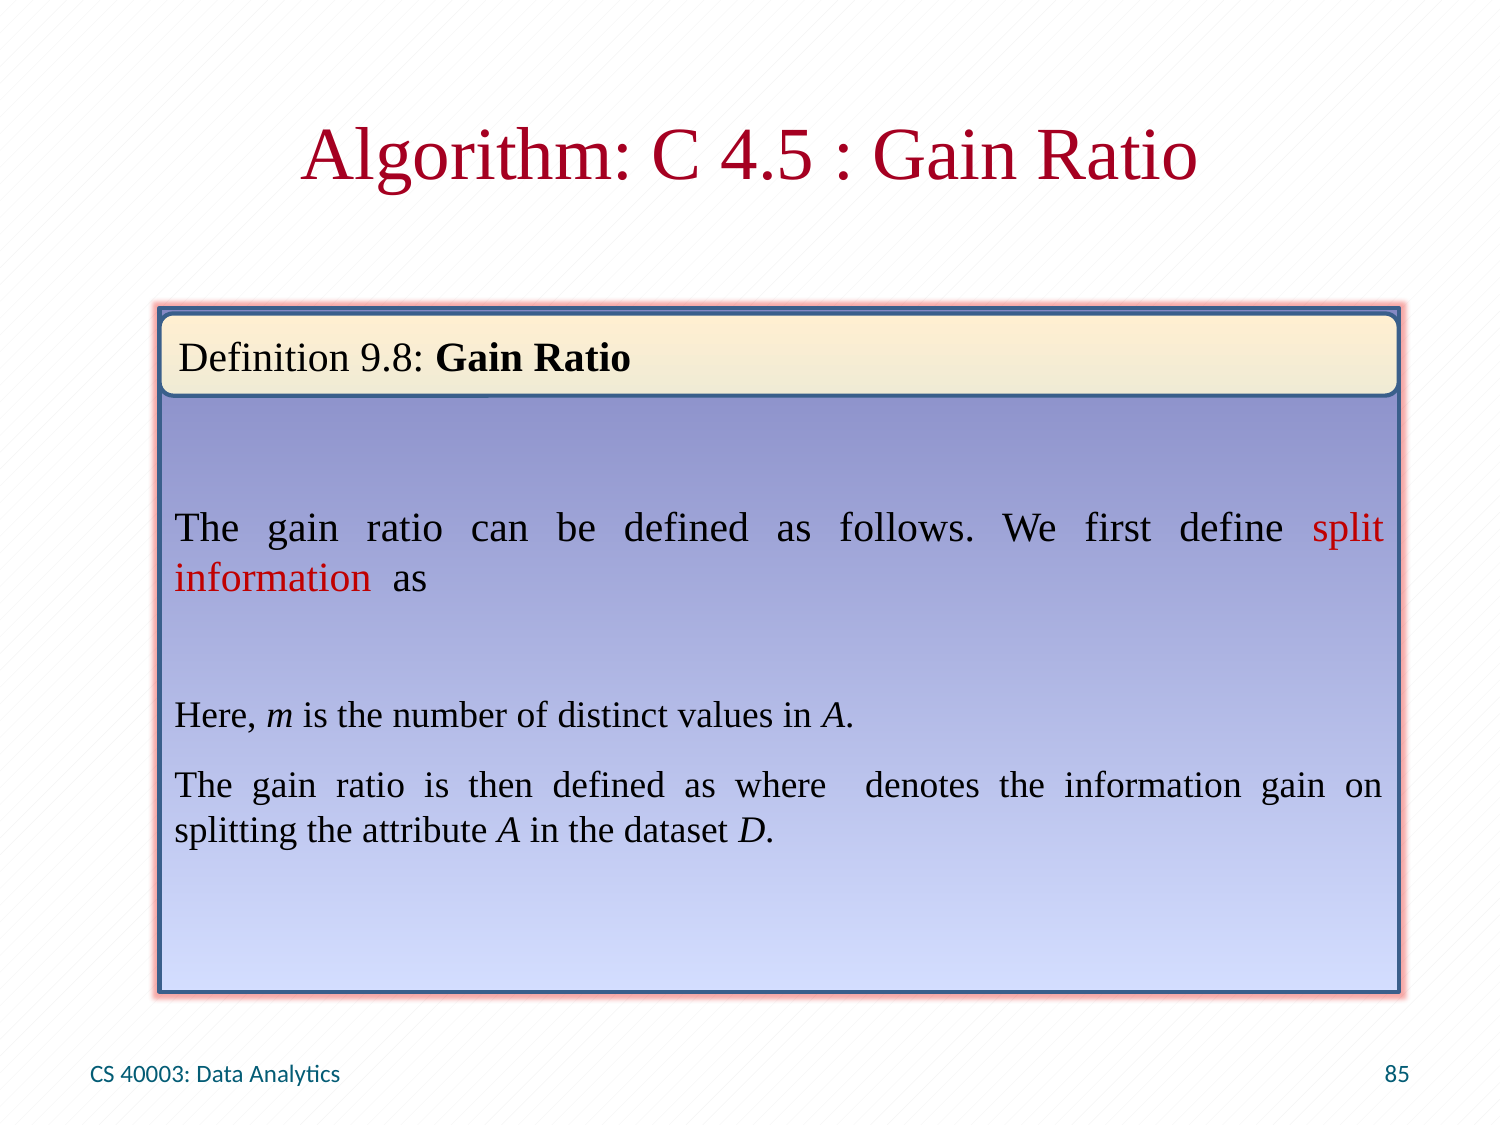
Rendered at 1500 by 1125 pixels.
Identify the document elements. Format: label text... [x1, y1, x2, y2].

title Algorithm: C 4.5 : Gain Ratio [75, 94, 1425, 205]
text_box Definition 9.8: Gain Ratio [157, 311, 1401, 398]
slide_number 85 [1074, 1042, 1425, 1103]
slide_number CS 40003: Data Analytics [75, 1042, 425, 1103]
